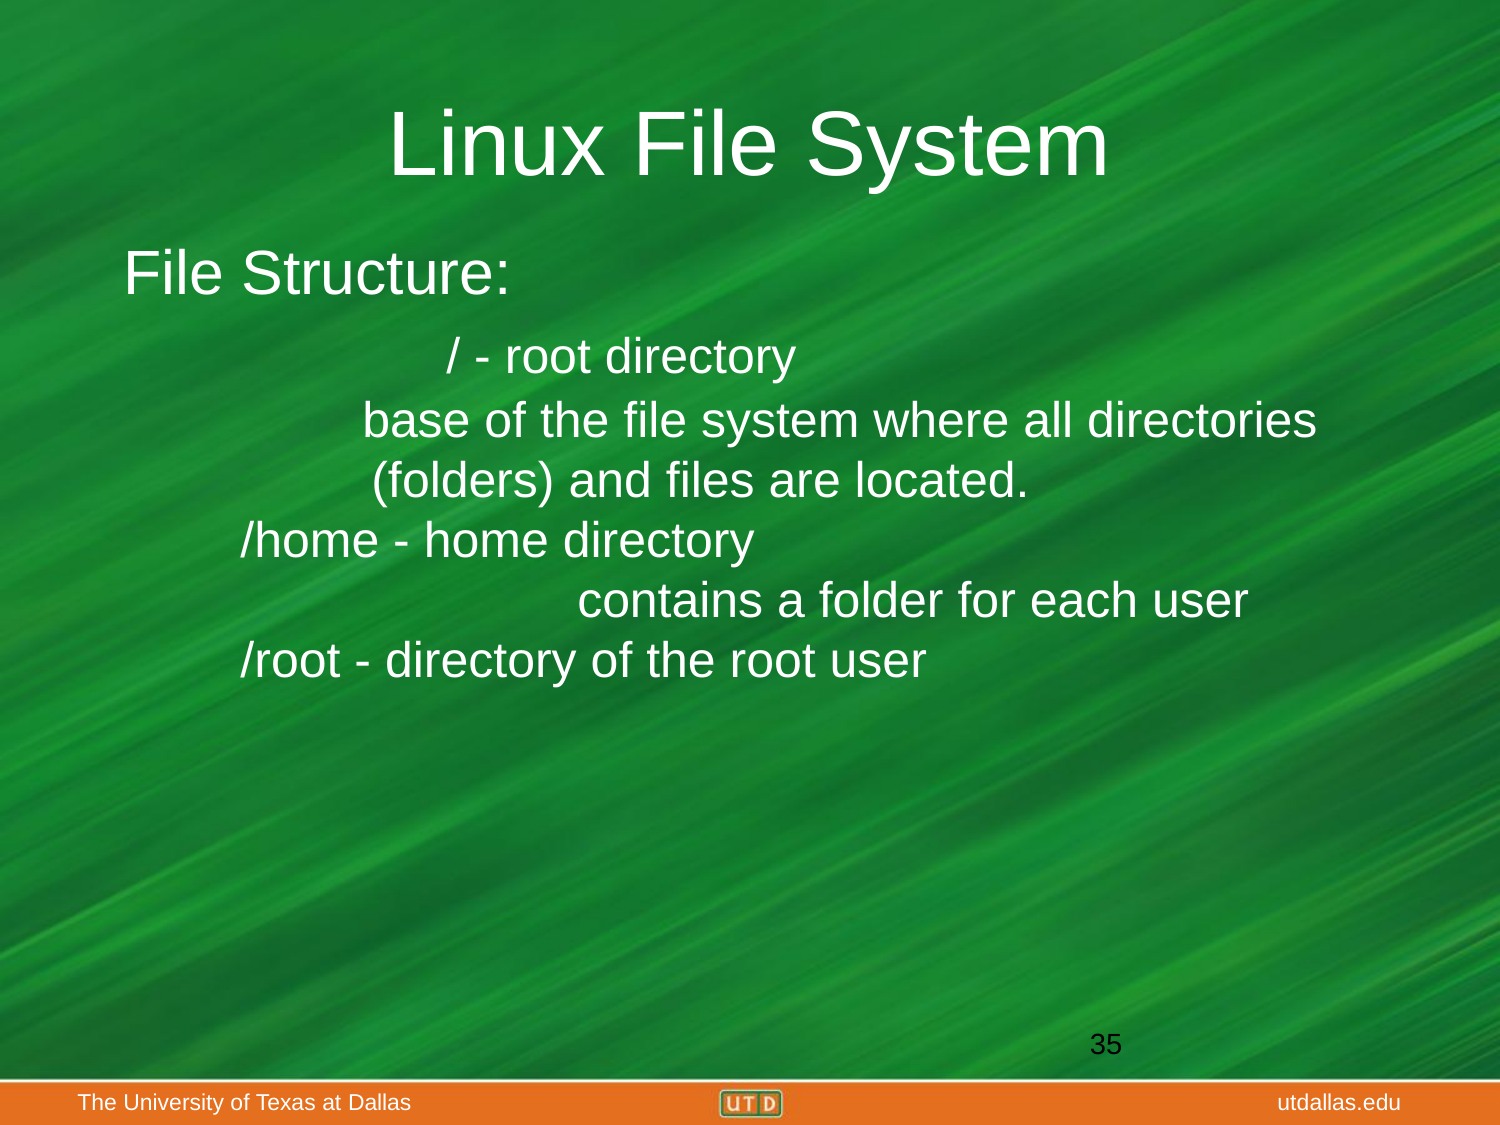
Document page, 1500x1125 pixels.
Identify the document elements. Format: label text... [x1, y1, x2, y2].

slide_number ‹#› [1074, 1012, 1425, 1073]
list File Structure: / - root directory base of the file system where all directories (folders) and files are located. /home - home directory contains a folder for each user /root - directory of the root user [75, 217, 1425, 1059]
picture [0, 0, 1500, 1125]
title Linux File System [75, 45, 1425, 217]
